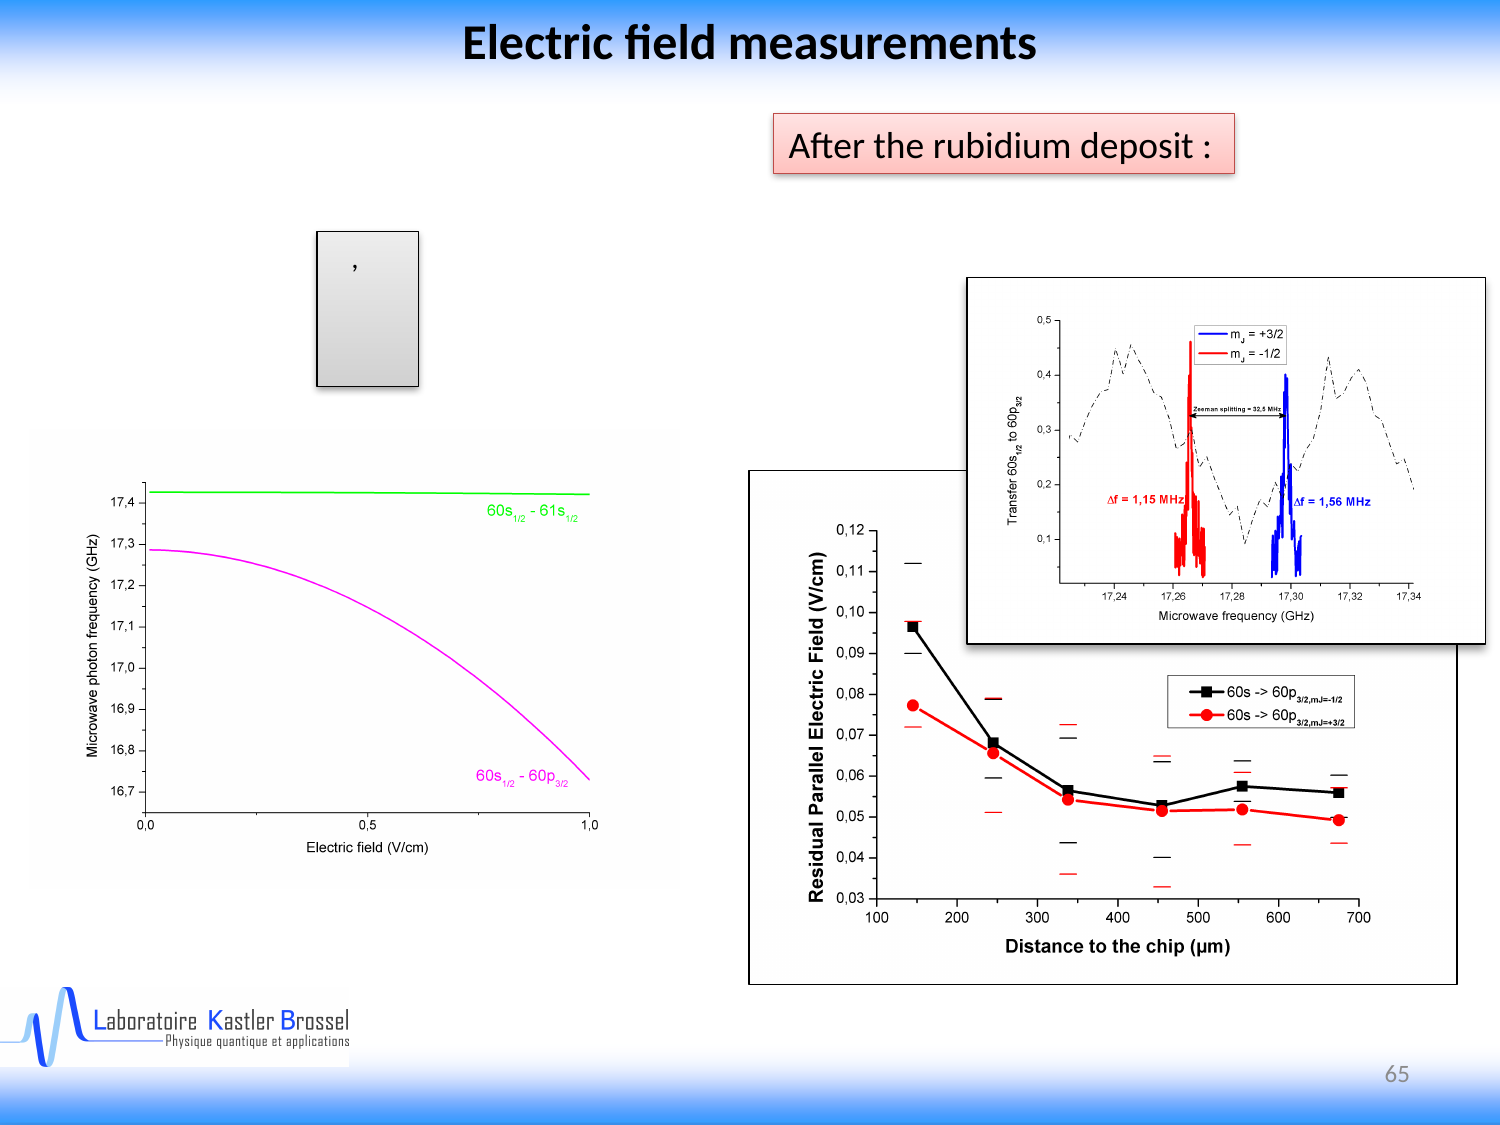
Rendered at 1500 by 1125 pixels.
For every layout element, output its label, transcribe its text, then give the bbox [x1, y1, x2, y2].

text_box After the rubidium deposit : [773, 113, 1235, 174]
slide_number 65 [1074, 1042, 1425, 1103]
picture [0, 79, 1500, 1125]
title Electric field measurements [0, 0, 1500, 79]
